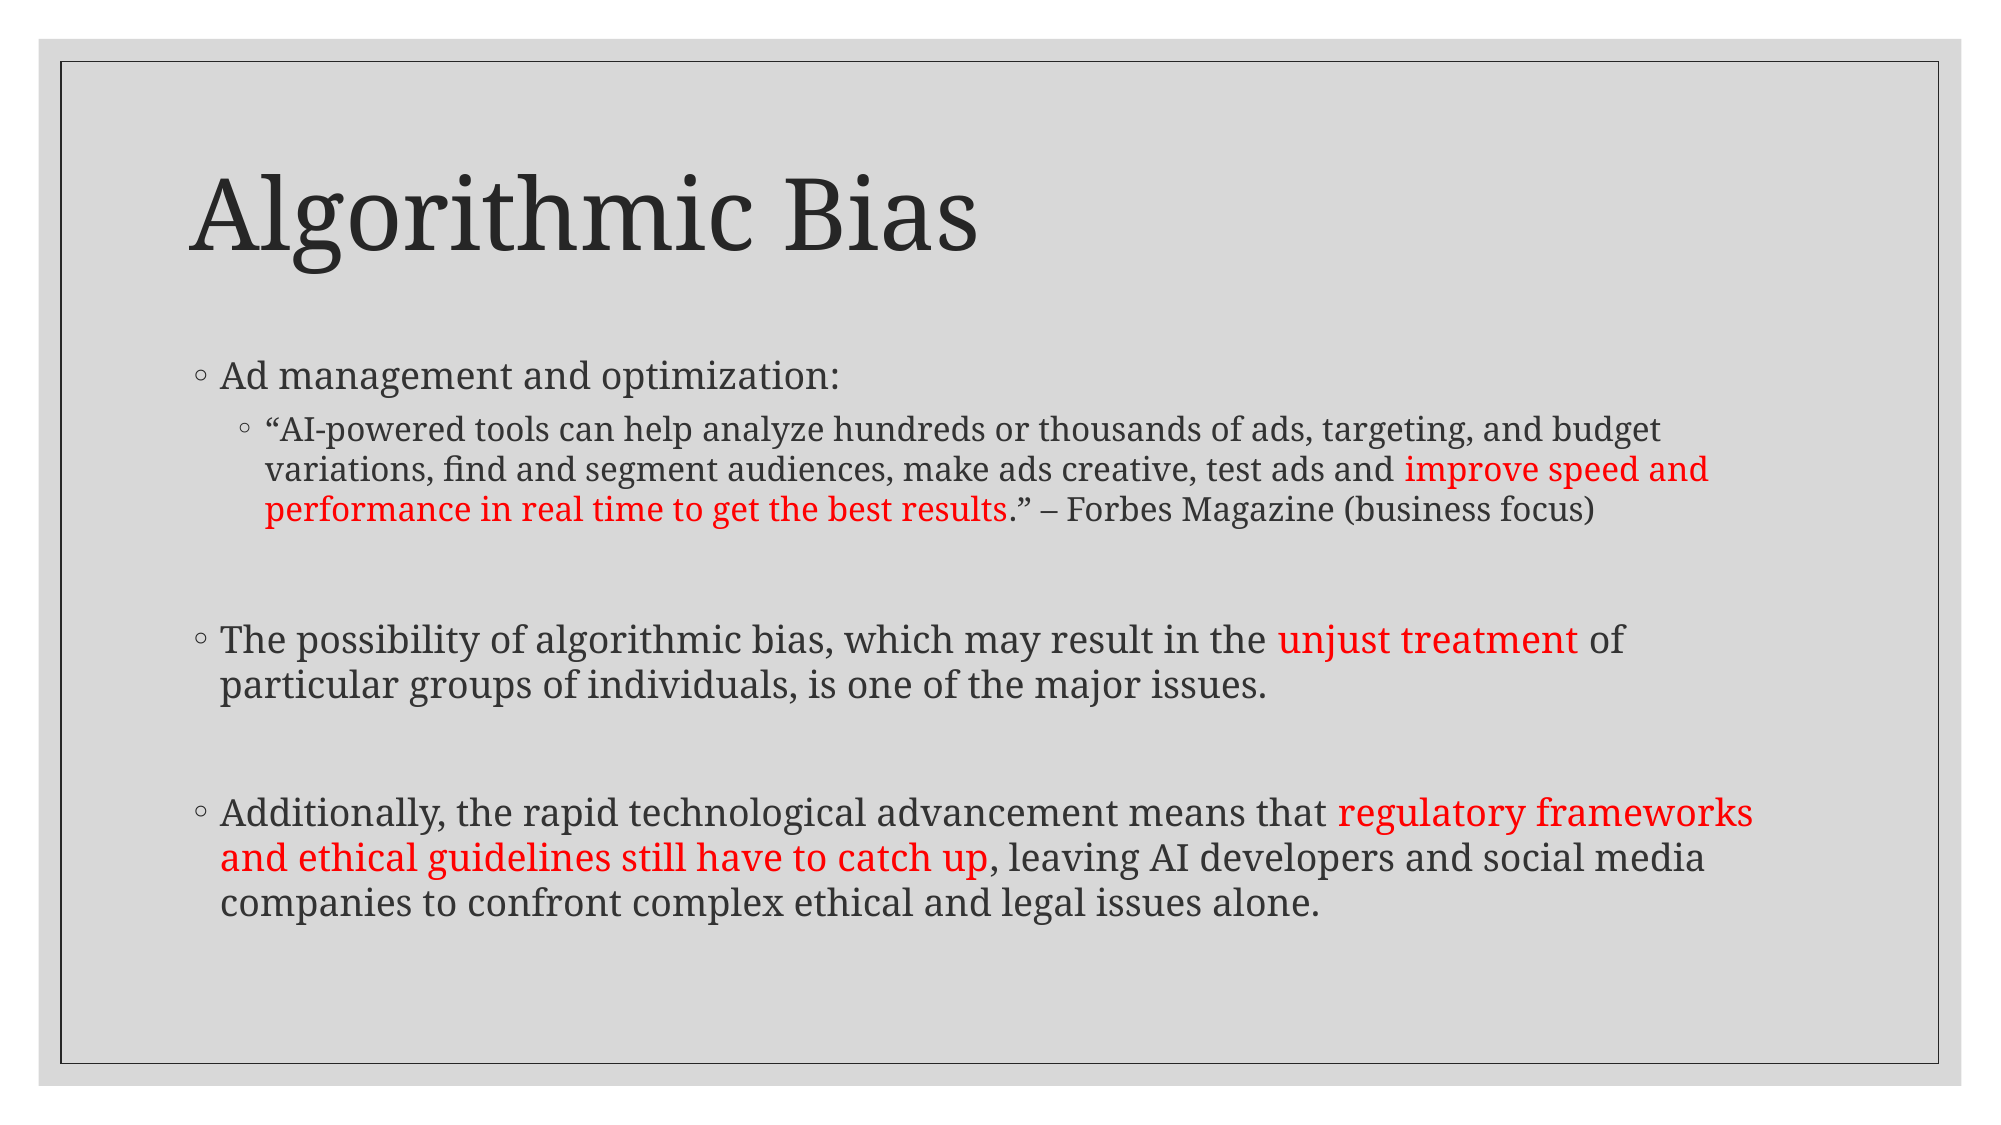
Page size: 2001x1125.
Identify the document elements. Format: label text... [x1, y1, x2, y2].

title Algorithmic Bias [174, 105, 1825, 331]
list Ad management and optimization: “AI-powered tools can help analyze hundreds or thousands of ads, targeting, and budget variations, find and segment audiences, make ads creative, test ads and improve speed and performance in real time to get the best results.” – Forbes Magazine (business focus) The possibility of algorithmic bias, which may result in the unjust treatment of particular groups of individuals, is one of the major issues. Additionally, the rapid technological advancement means that regulatory frameworks and ethical guidelines still have to catch up, leaving AI developers and social media companies to confront complex ethical and legal issues alone. [174, 345, 1825, 977]
